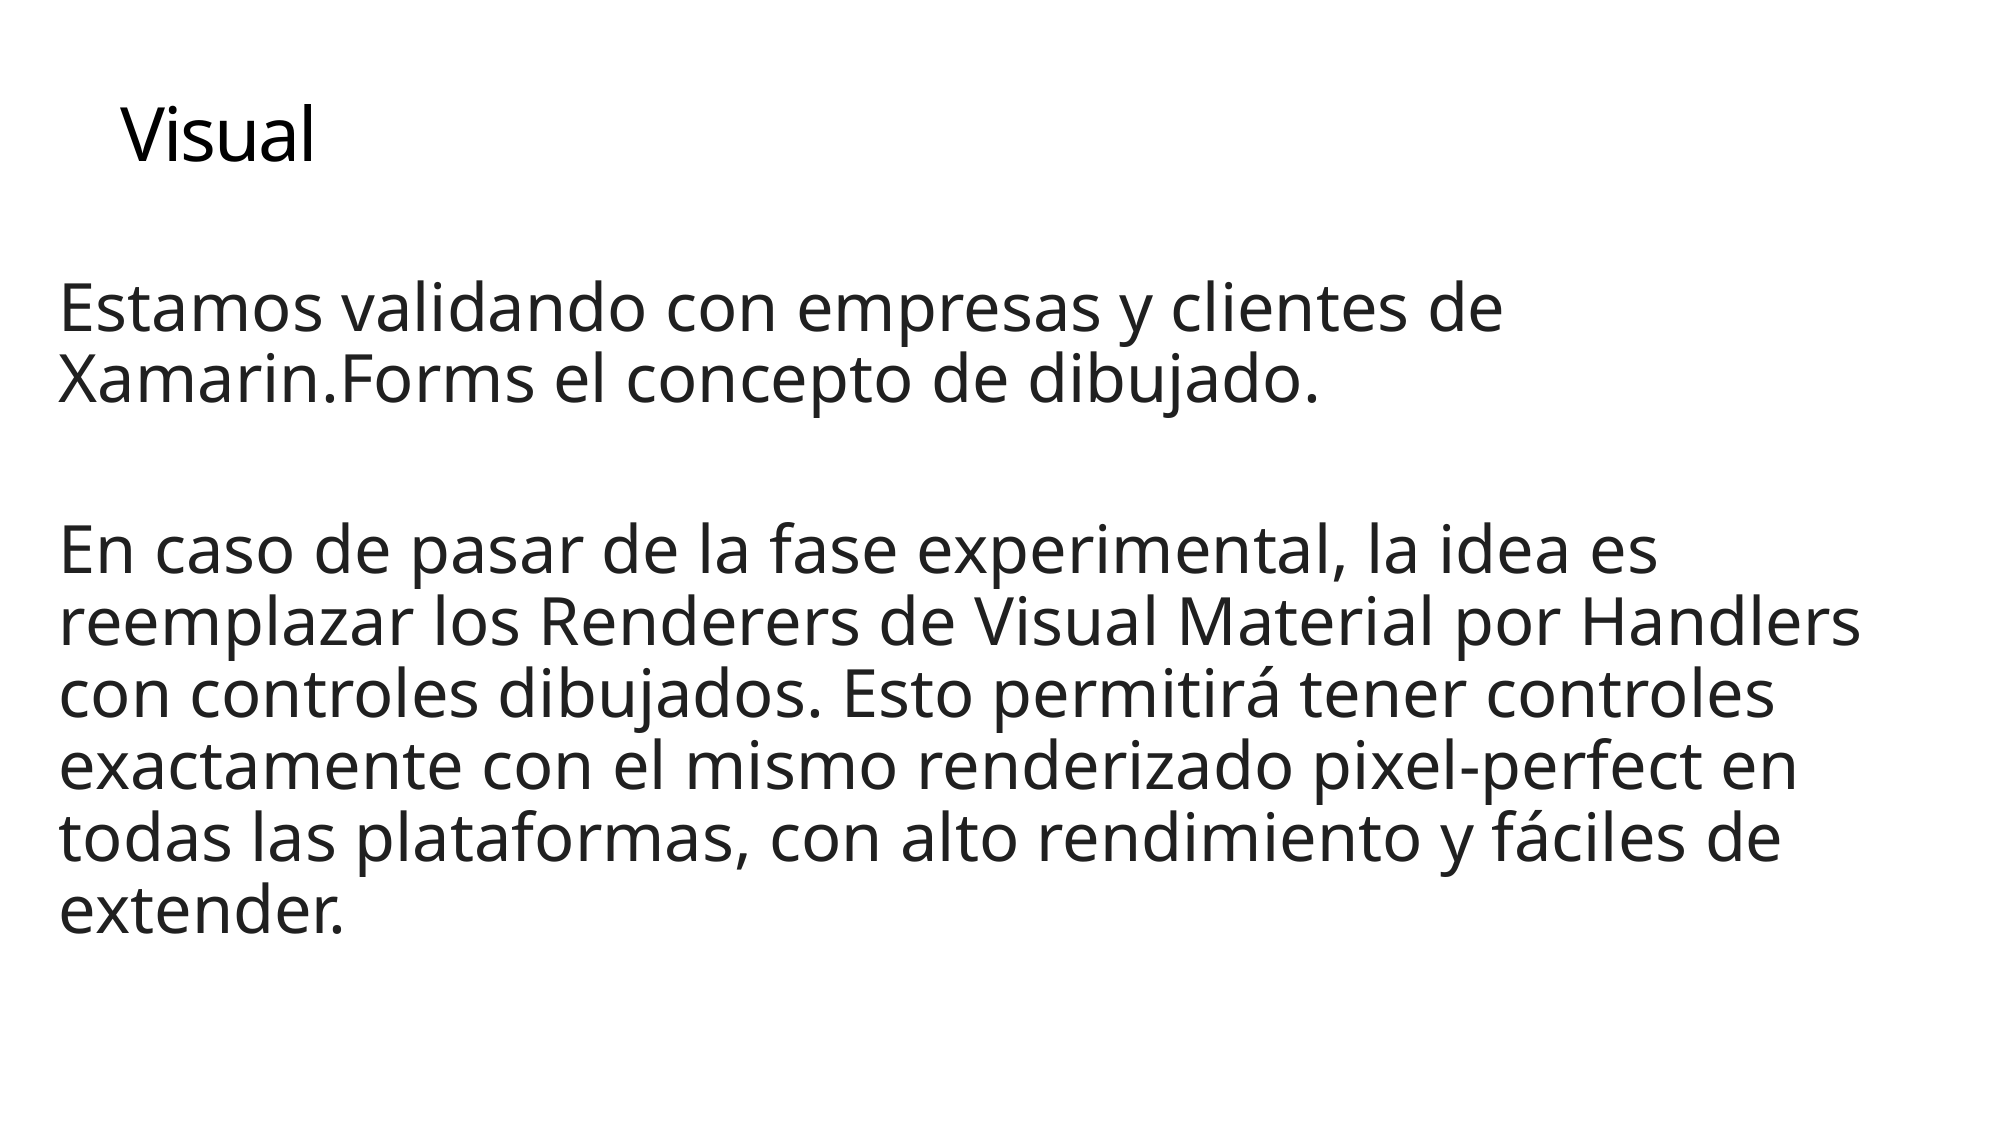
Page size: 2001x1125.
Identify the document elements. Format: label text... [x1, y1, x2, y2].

title Visual [96, 81, 1904, 264]
text_box Estamos validando con empresas y clientes de Xamarin.Forms el concepto de dibujado. En caso de pasar de la fase experimental, la idea es reemplazar los Renderers de Visual Material por Handlers con controles dibujados. Esto permitirá tener controles exactamente con el mismo renderizado pixel-perfect en todas las plataformas, con alto rendimiento y fáciles de extender. [44, 266, 1904, 1016]
